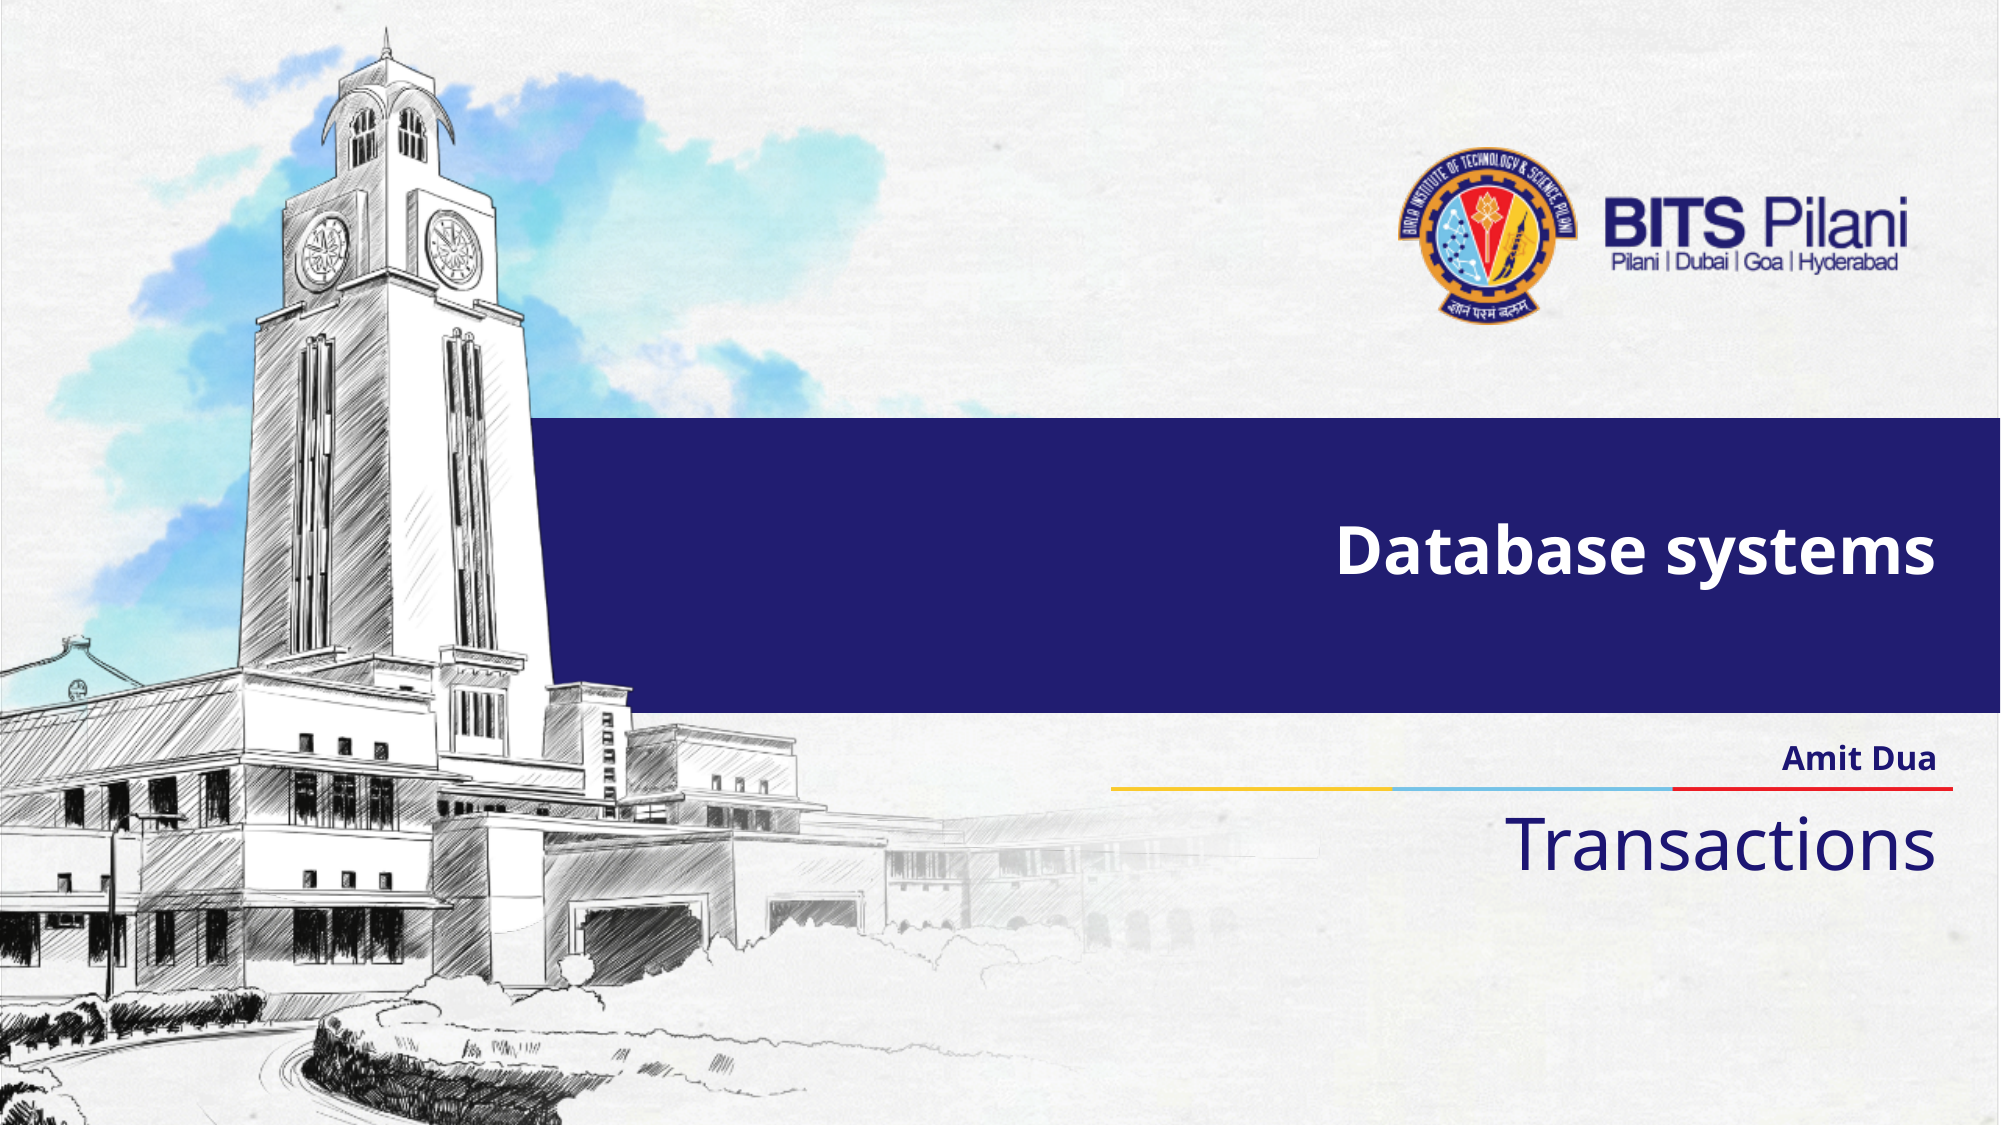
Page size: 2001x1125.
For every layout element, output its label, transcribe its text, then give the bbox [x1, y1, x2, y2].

picture [0, 0, 2001, 1125]
title Database systems [750, 418, 1953, 681]
list Transactions [851, 791, 1953, 974]
subtitle Amit Dua [969, 730, 1953, 787]
